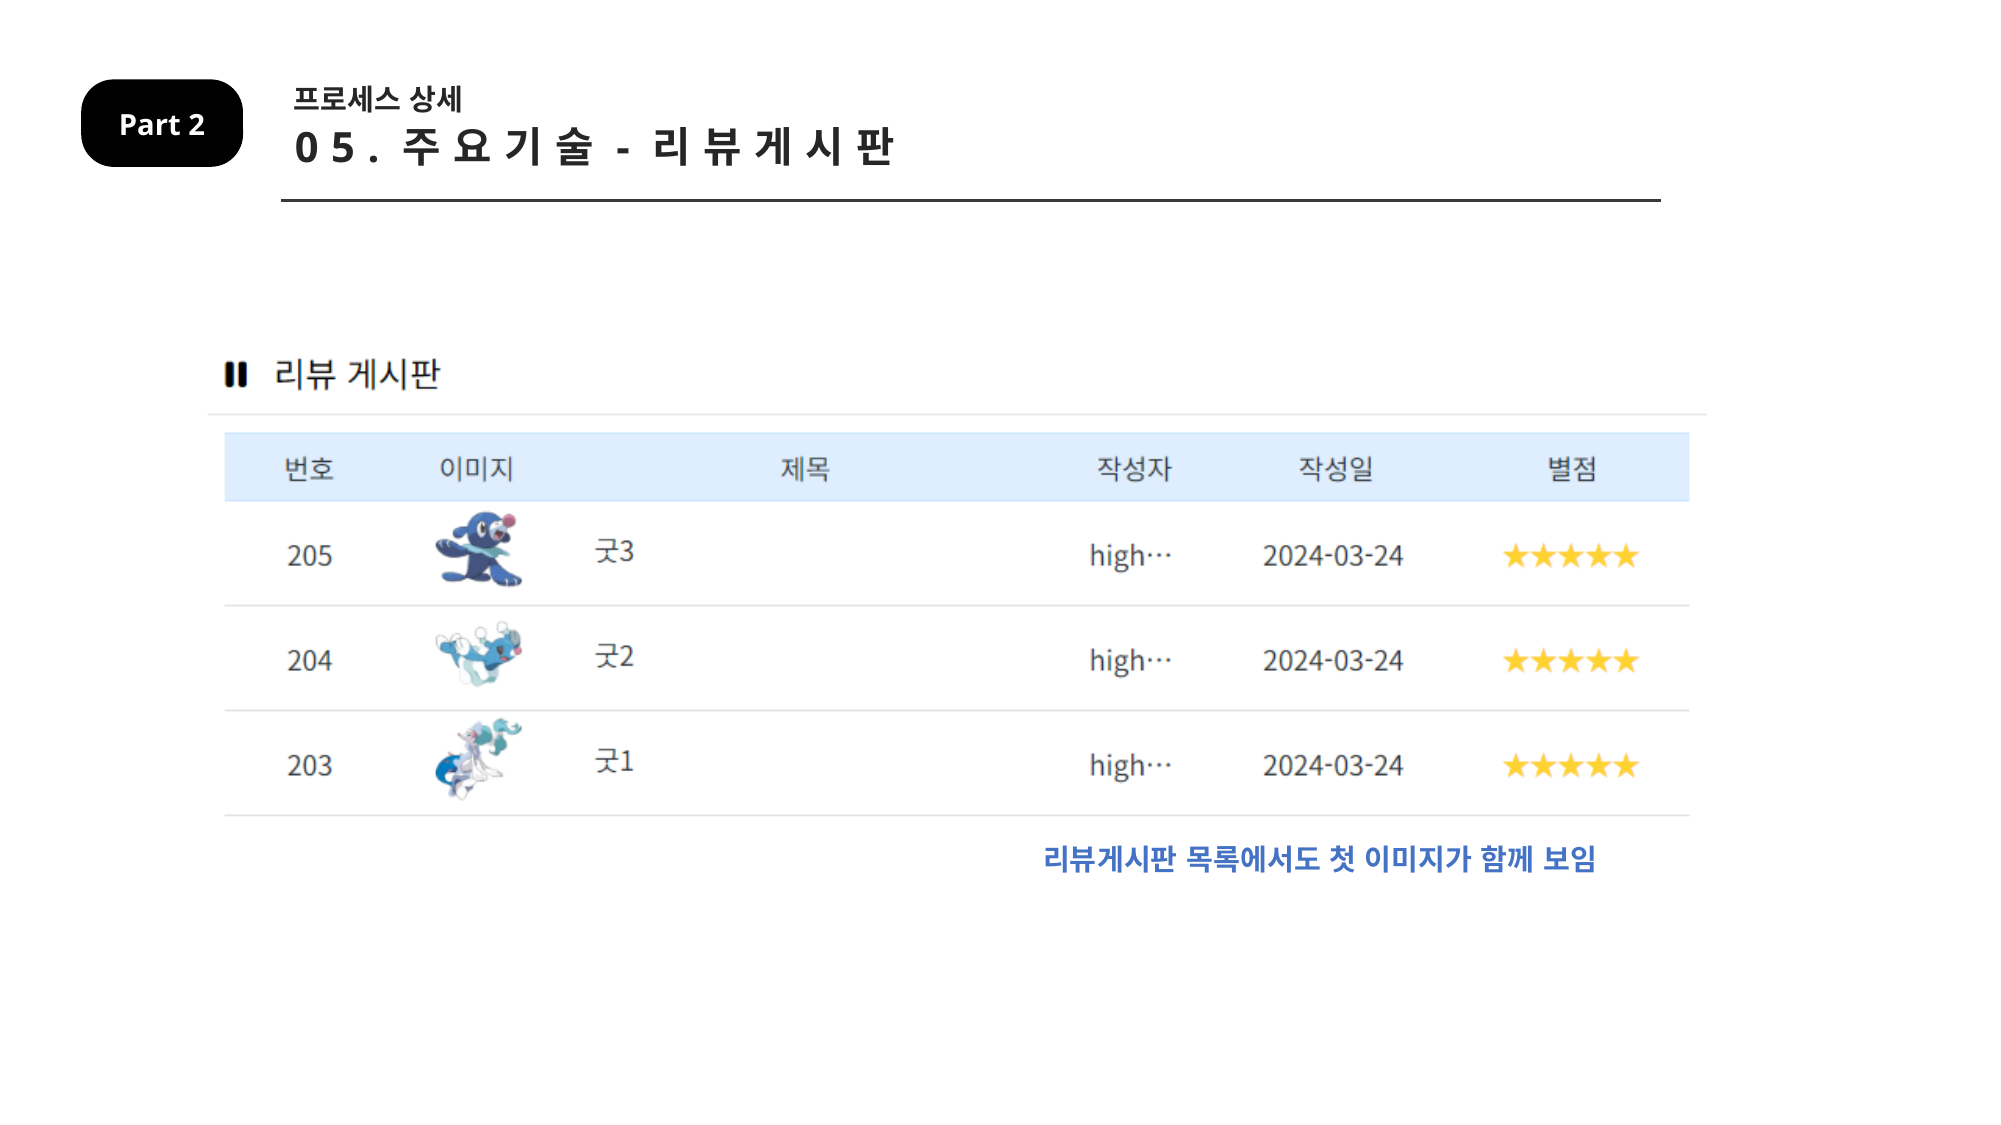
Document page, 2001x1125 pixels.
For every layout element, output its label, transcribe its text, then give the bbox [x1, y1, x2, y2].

picture [199, 342, 1743, 818]
text_box 프로세스 상세 [278, 73, 479, 124]
text_box Part 2 [104, 98, 221, 149]
text_box [80, 78, 245, 168]
text_box 05.주요기술-리뷰게시판 [279, 112, 910, 178]
text_box 리뷰게시판 목록에서도 첫 이미지가 함께 보임 [1028, 833, 1883, 884]
